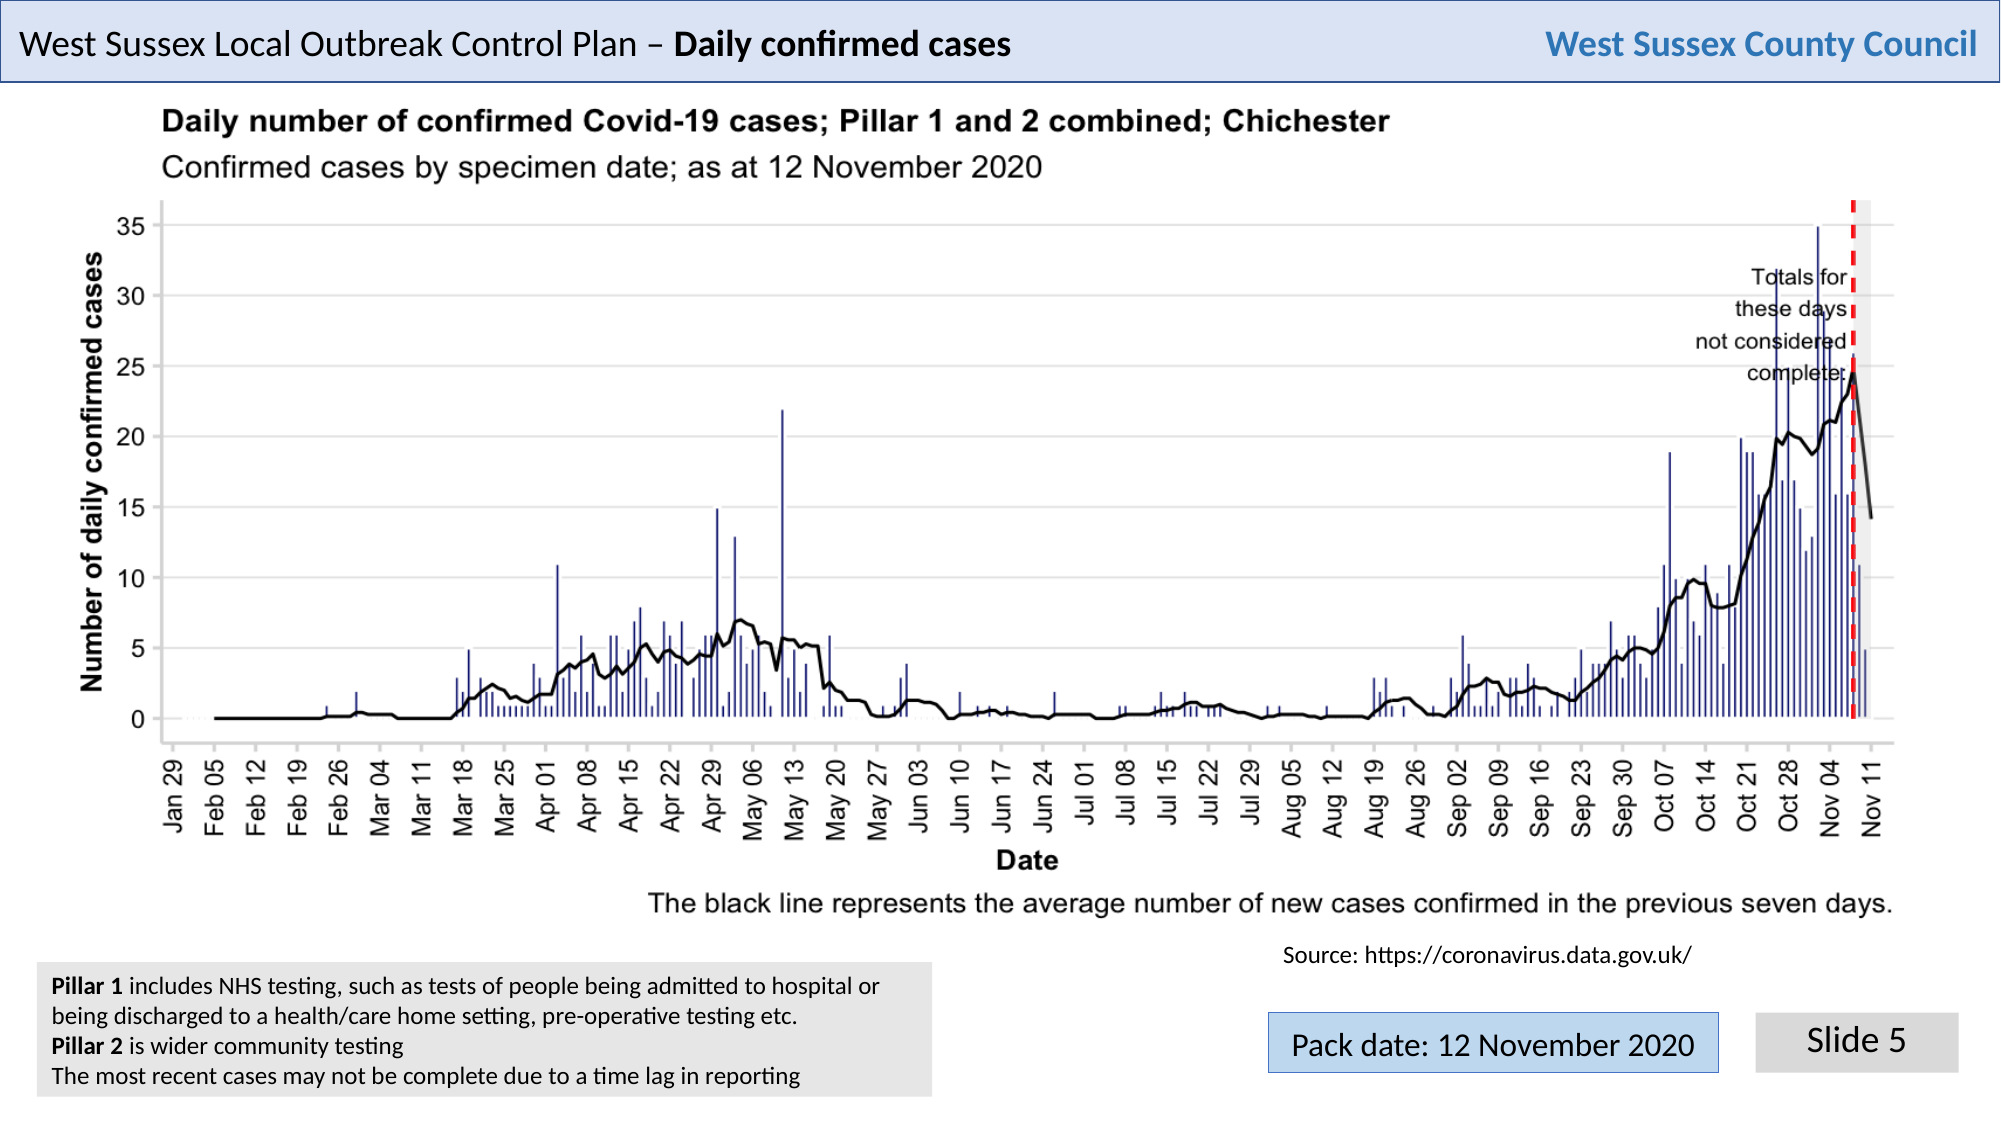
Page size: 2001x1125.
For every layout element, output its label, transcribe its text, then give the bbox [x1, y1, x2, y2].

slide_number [1268, 1012, 1719, 1073]
picture [63, 91, 1912, 935]
list Slide 5 [1755, 1012, 1959, 1073]
list Source: https://coronavirus.data.gov.uk/ [1268, 935, 1912, 995]
